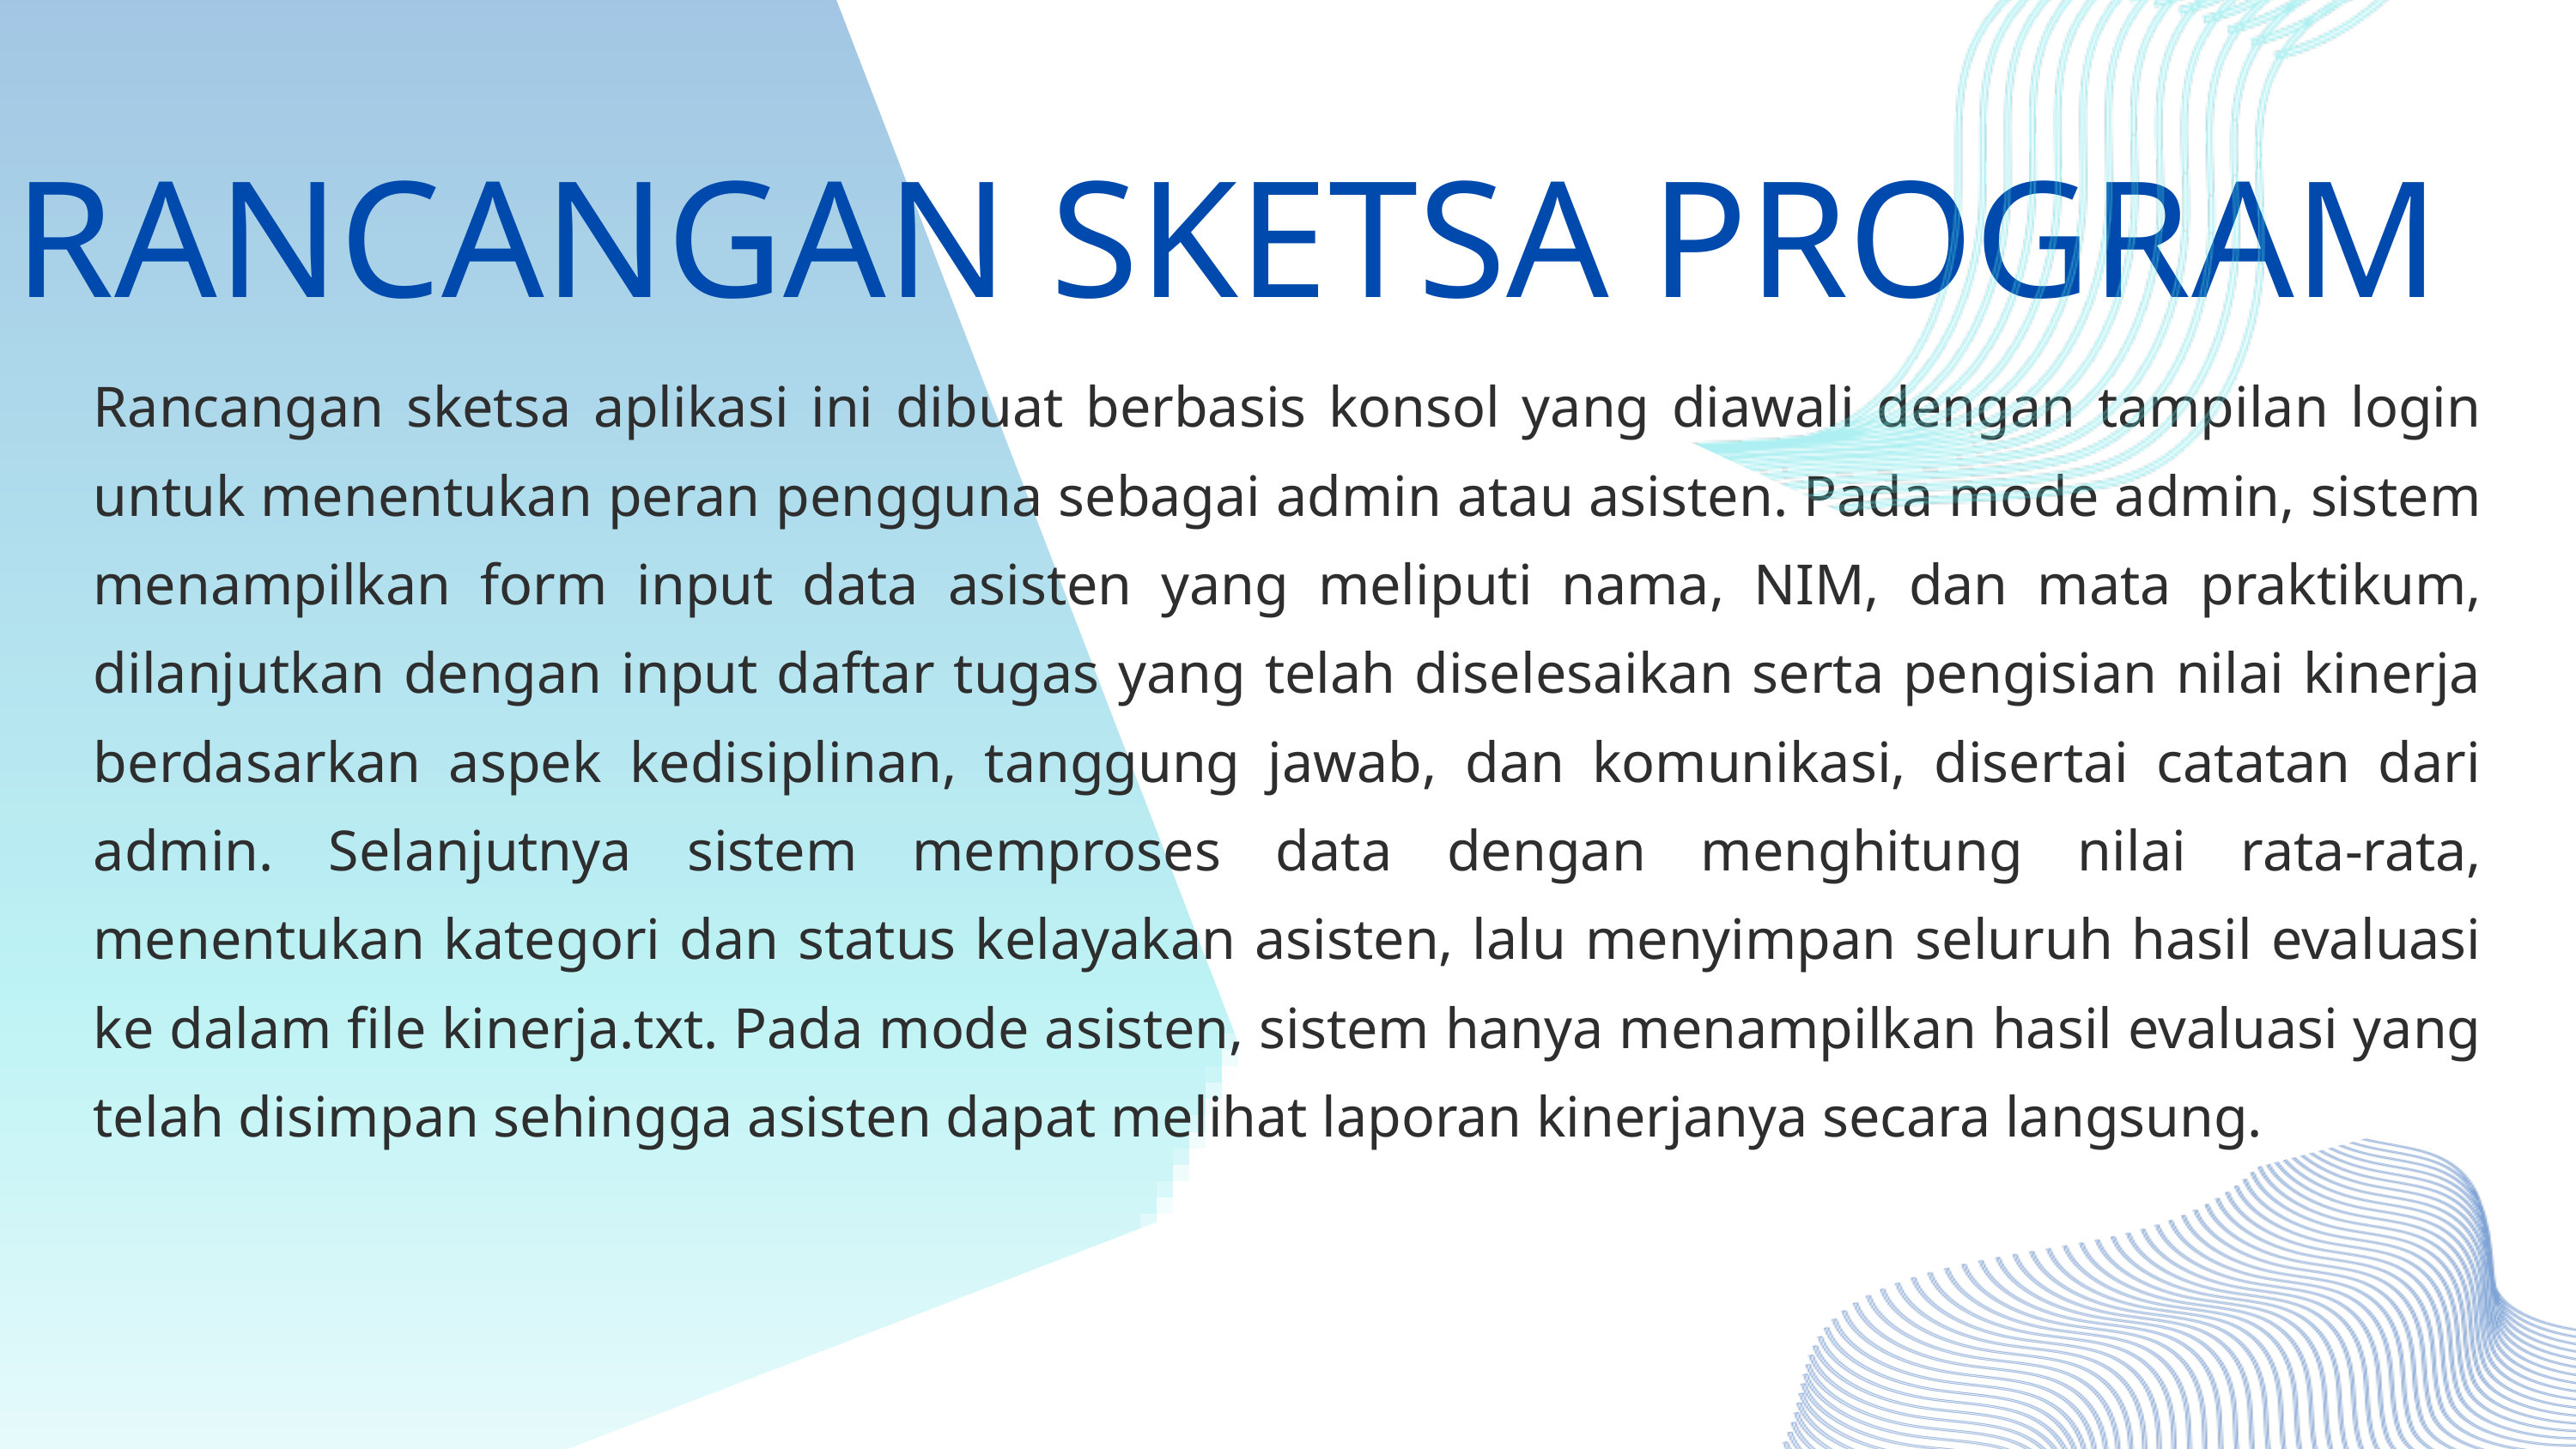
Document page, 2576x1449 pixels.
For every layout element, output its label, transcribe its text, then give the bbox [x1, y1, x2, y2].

text_box [1126, 0, 2576, 857]
text_box RANCANGAN SKETSA PROGRAM [14, 168, 1450, 330]
text_box [1525, 1083, 2576, 1449]
text_box Rancangan sketsa aplikasi ini dibuat berbasis konsol yang diawali dengan tampilan login untuk menentukan peran pengguna sebagai admin atau asisten. Pada mode admin, sistem menampilkan form input data asisten yang meliputi nama, NIM, dan mata praktikum, dilanjutkan dengan input daftar tugas yang telah diselesaikan serta pengisian nilai kinerja berdasarkan aspek kedisiplinan, tanggung jawab, dan komunikasi, disertai catatan dari admin. Selanjutnya sistem memproses data dengan menghitung nilai rata-rata, menentukan kategori dan status kelayakan asisten, lalu menyimpan seluruh hasil evaluasi ke dalam file kinerja.txt. Pada mode asisten, sistem hanya menampilkan hasil evaluasi yang telah disimpan sehingga asisten dapat melihat laporan kinerjanya secara langsung. [93, 349, 2483, 1237]
text_box [0, 0, 1119, 1449]
